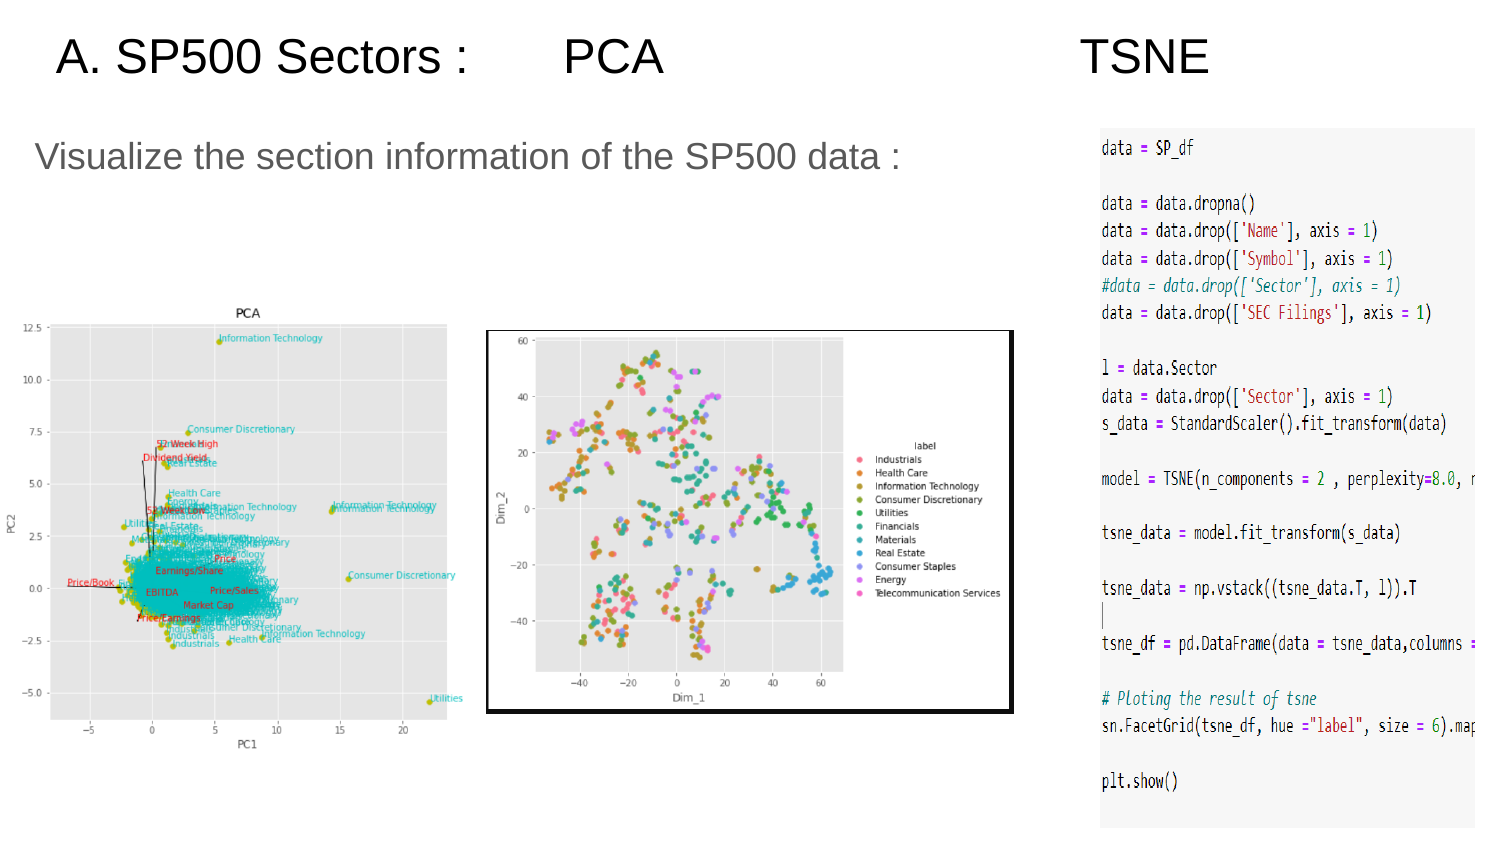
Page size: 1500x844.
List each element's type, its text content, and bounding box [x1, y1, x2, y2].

picture [0, 307, 470, 757]
title SP500 Sectors : PCA TSNE [30, 14, 1429, 101]
list Visualize the section information of the SP500 data : [19, 114, 1475, 828]
picture [1099, 128, 1475, 828]
picture [486, 330, 1014, 714]
